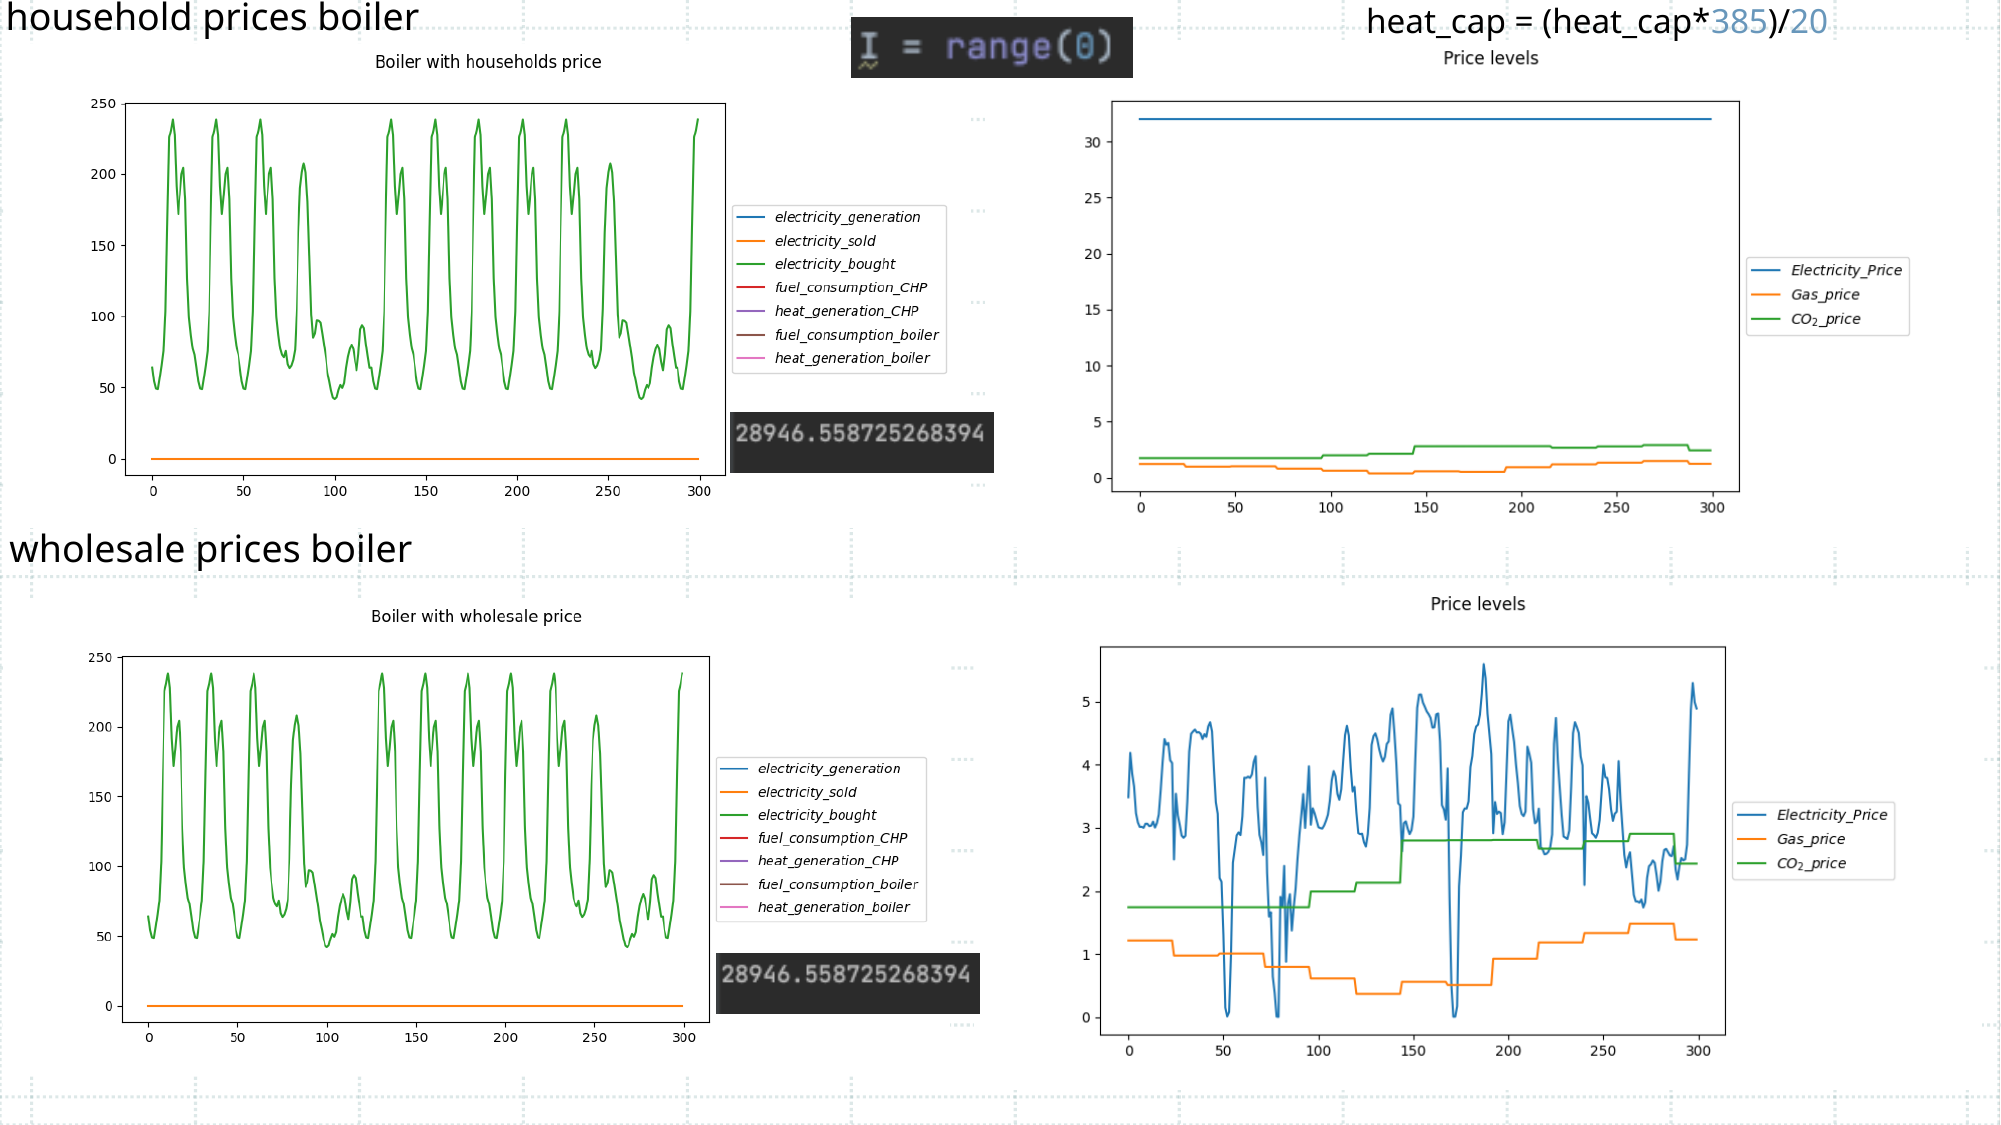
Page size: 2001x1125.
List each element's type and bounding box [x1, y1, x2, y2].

picture [4, 17, 1997, 547]
text_box [0, 0, 2000, 1125]
picture [2, 586, 1982, 1091]
